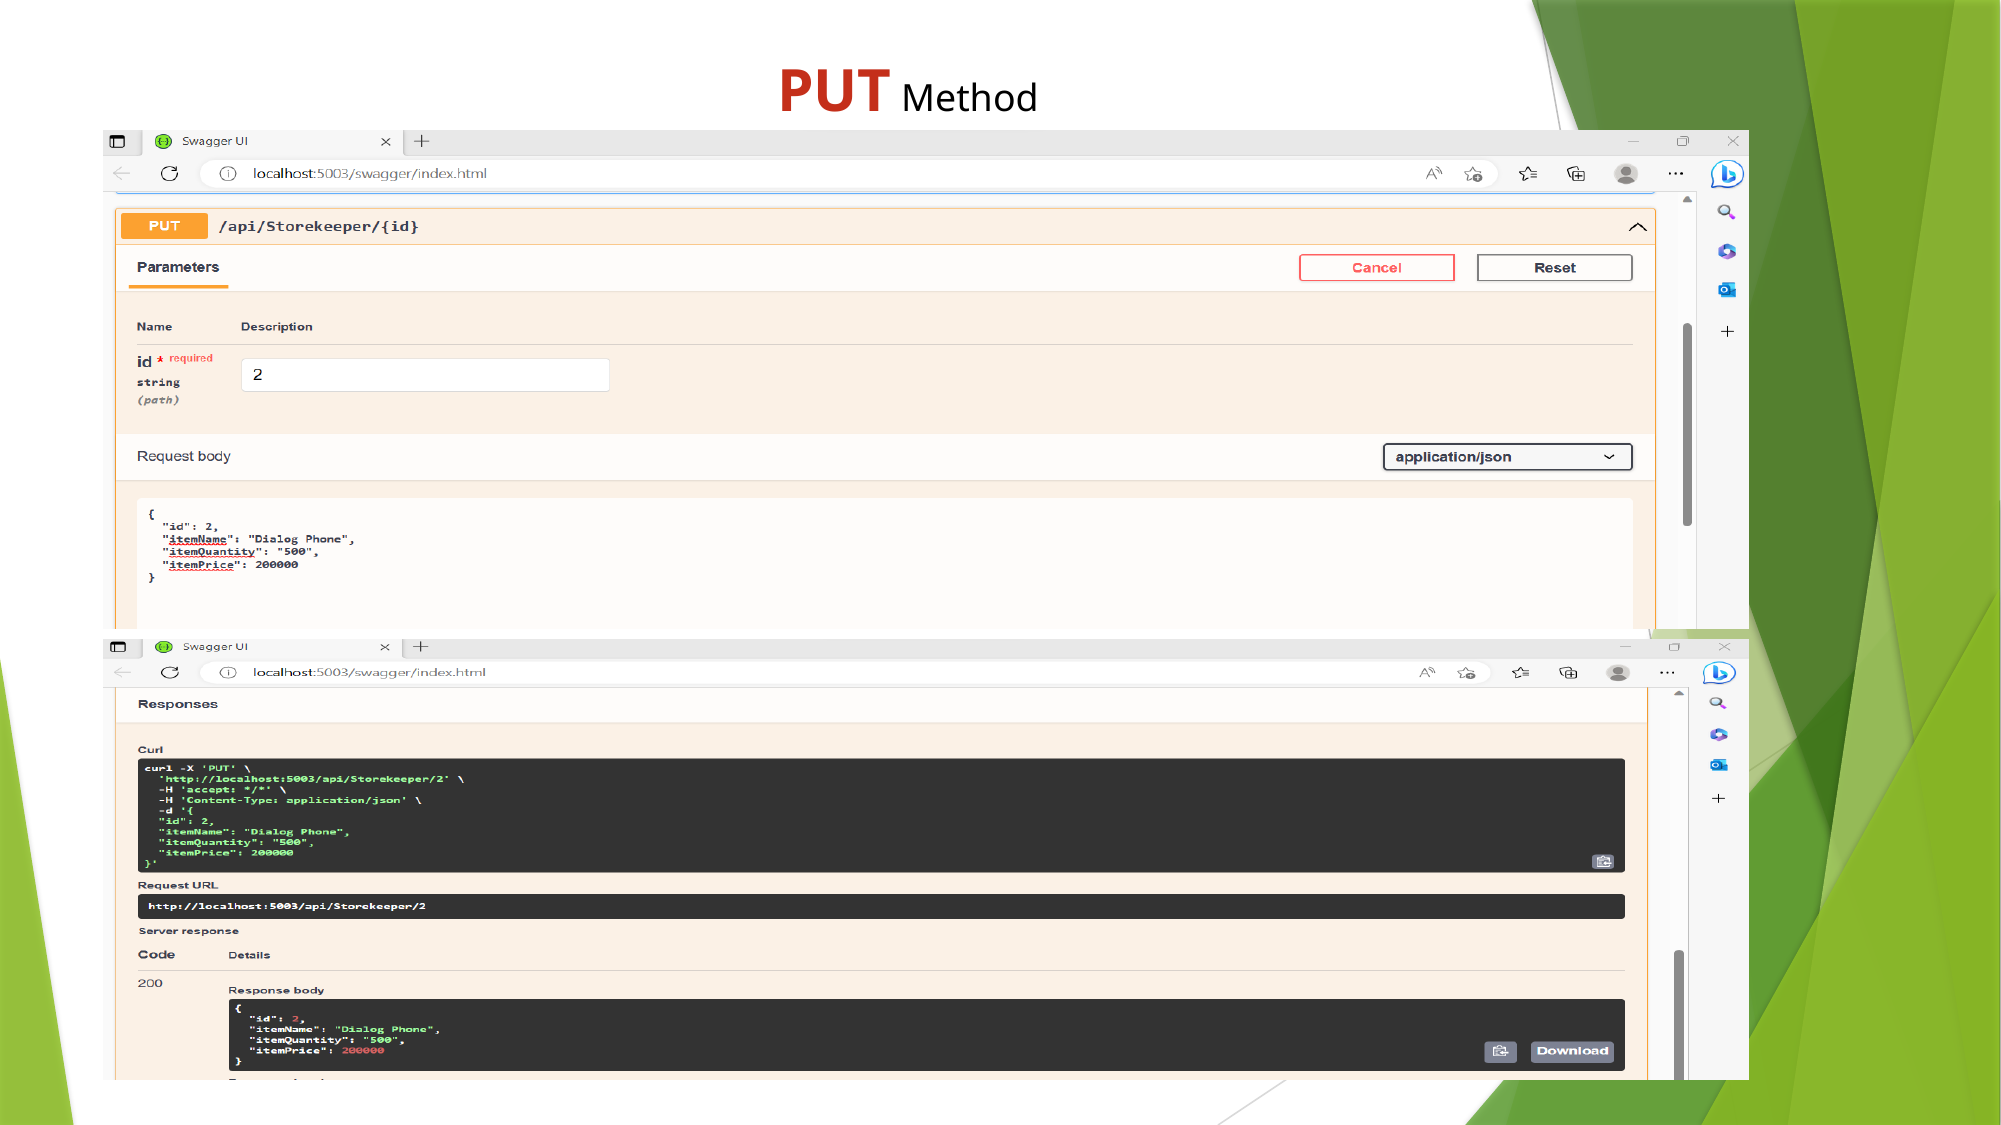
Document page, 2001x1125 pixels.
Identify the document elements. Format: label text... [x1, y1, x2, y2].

text_box PUT Method [762, 45, 1112, 128]
picture [102, 638, 1749, 1081]
picture [102, 129, 1749, 630]
